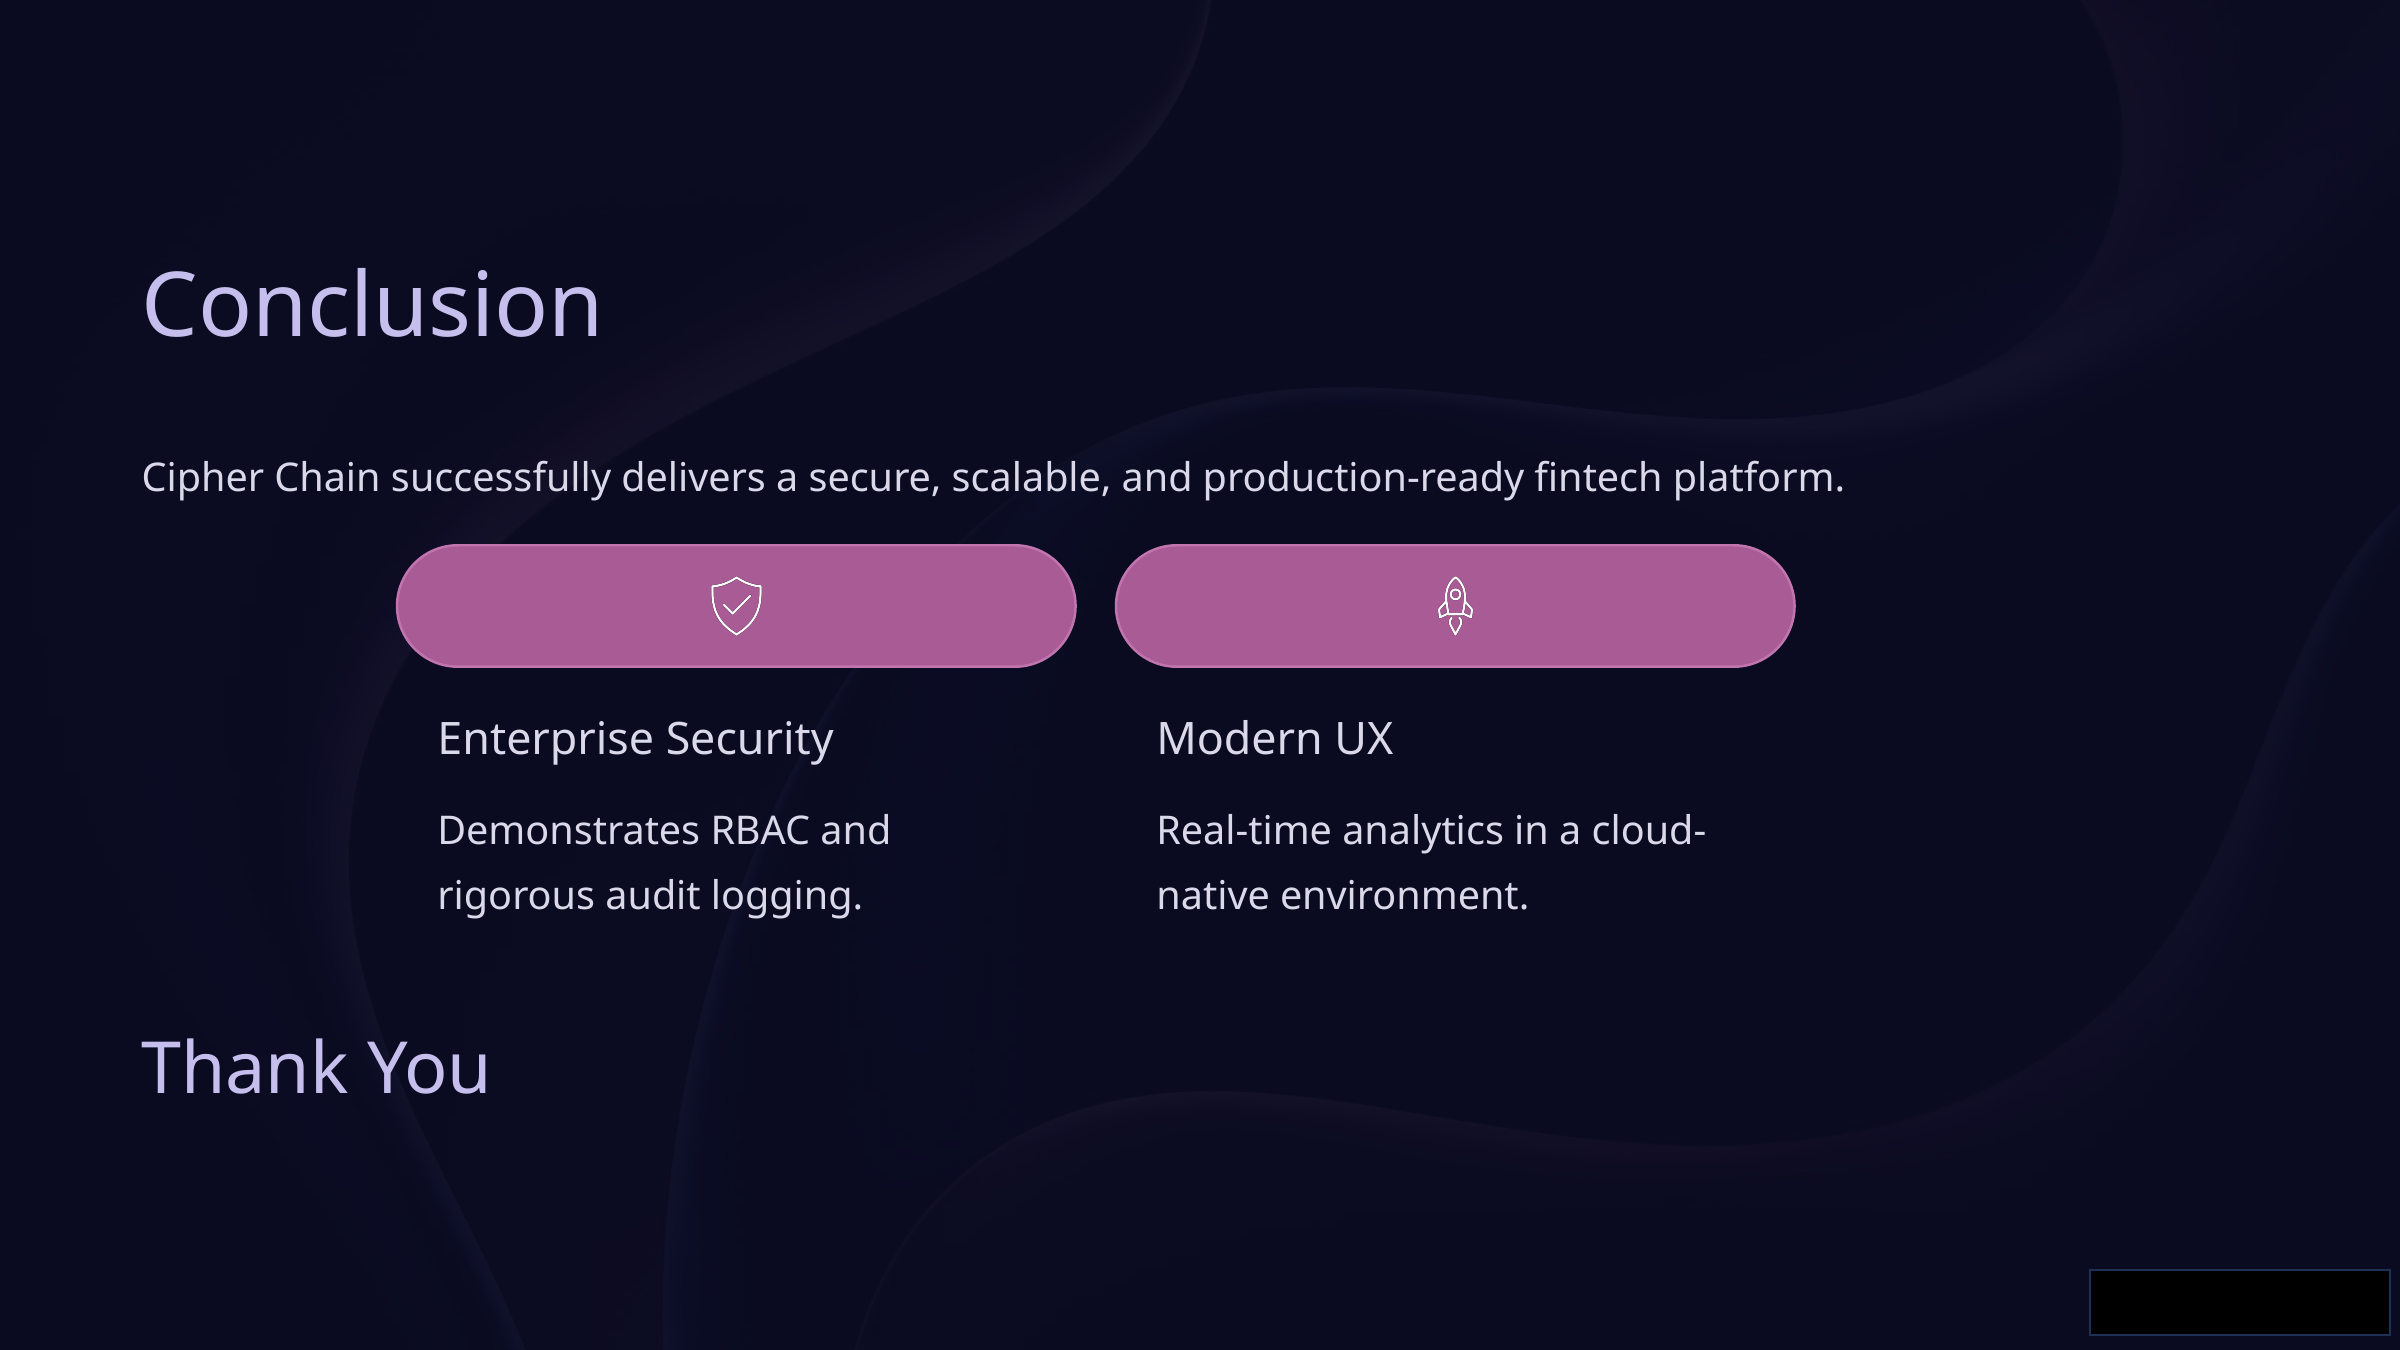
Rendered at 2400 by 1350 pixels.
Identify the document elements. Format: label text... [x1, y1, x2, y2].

text_box [397, 545, 1076, 667]
text_box Demonstrates RBAC and rigorous audit logging. [437, 787, 1036, 918]
text_box Real-time analytics in a cloud-native environment. [1156, 787, 1754, 918]
text_box [2089, 1269, 2391, 1336]
picture [1424, 575, 1486, 637]
text_box Thank You [141, 1018, 862, 1109]
picture [705, 575, 767, 637]
text_box [1116, 545, 1795, 667]
text_box Modern UX [1156, 707, 1607, 764]
text_box Cipher Chain successfully delivers a secure, scalable, and production-ready fintech platform. [141, 434, 2259, 500]
text_box Conclusion [141, 241, 1042, 354]
text_box Enterprise Security [437, 707, 888, 764]
